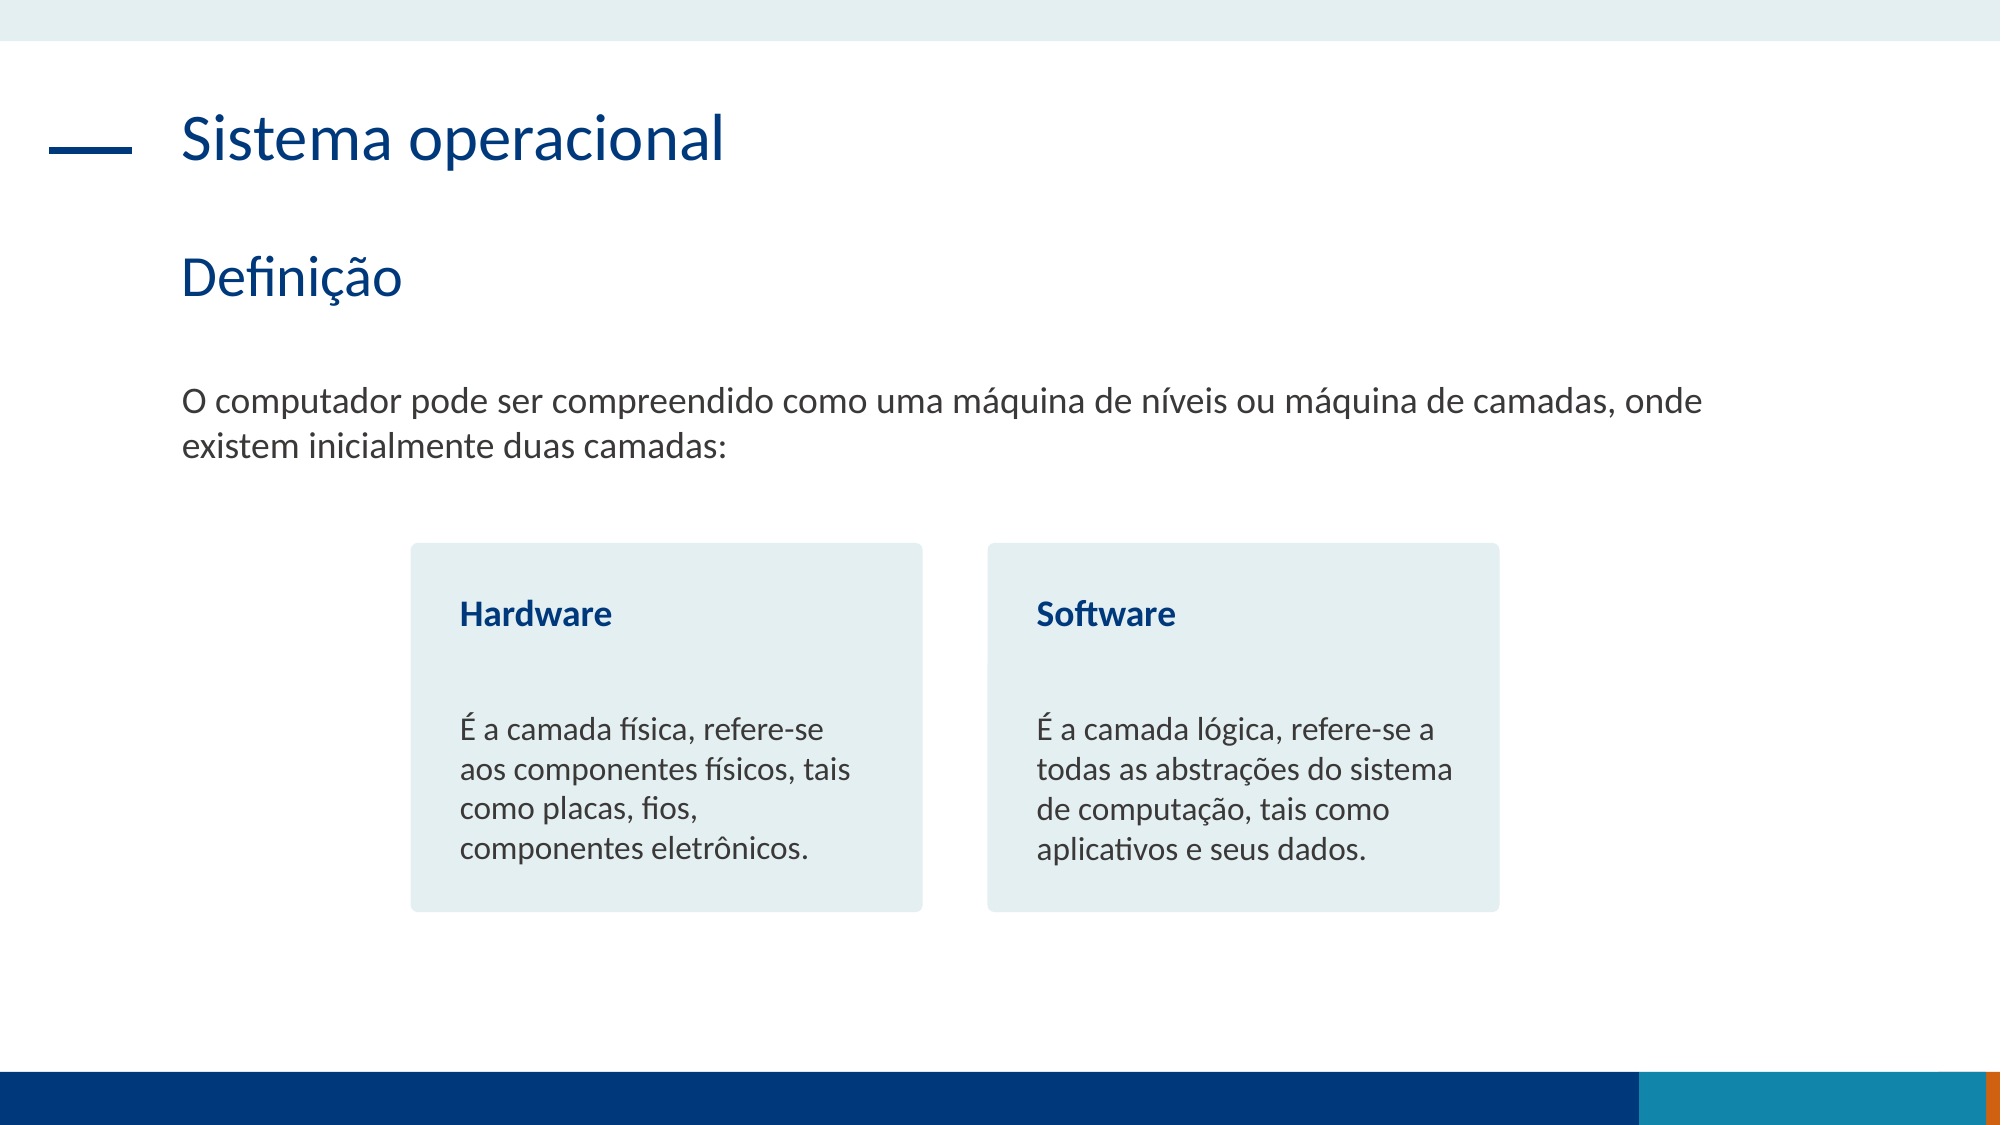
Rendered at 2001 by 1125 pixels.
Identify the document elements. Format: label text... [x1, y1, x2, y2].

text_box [410, 542, 1500, 913]
text_box O computador pode ser compreendido como uma máquina de níveis ou máquina de camadas, onde existem inicialmente duas camadas: [167, 368, 1794, 474]
list Definição [167, 238, 1833, 380]
list Sistema operacional [167, 95, 1833, 237]
